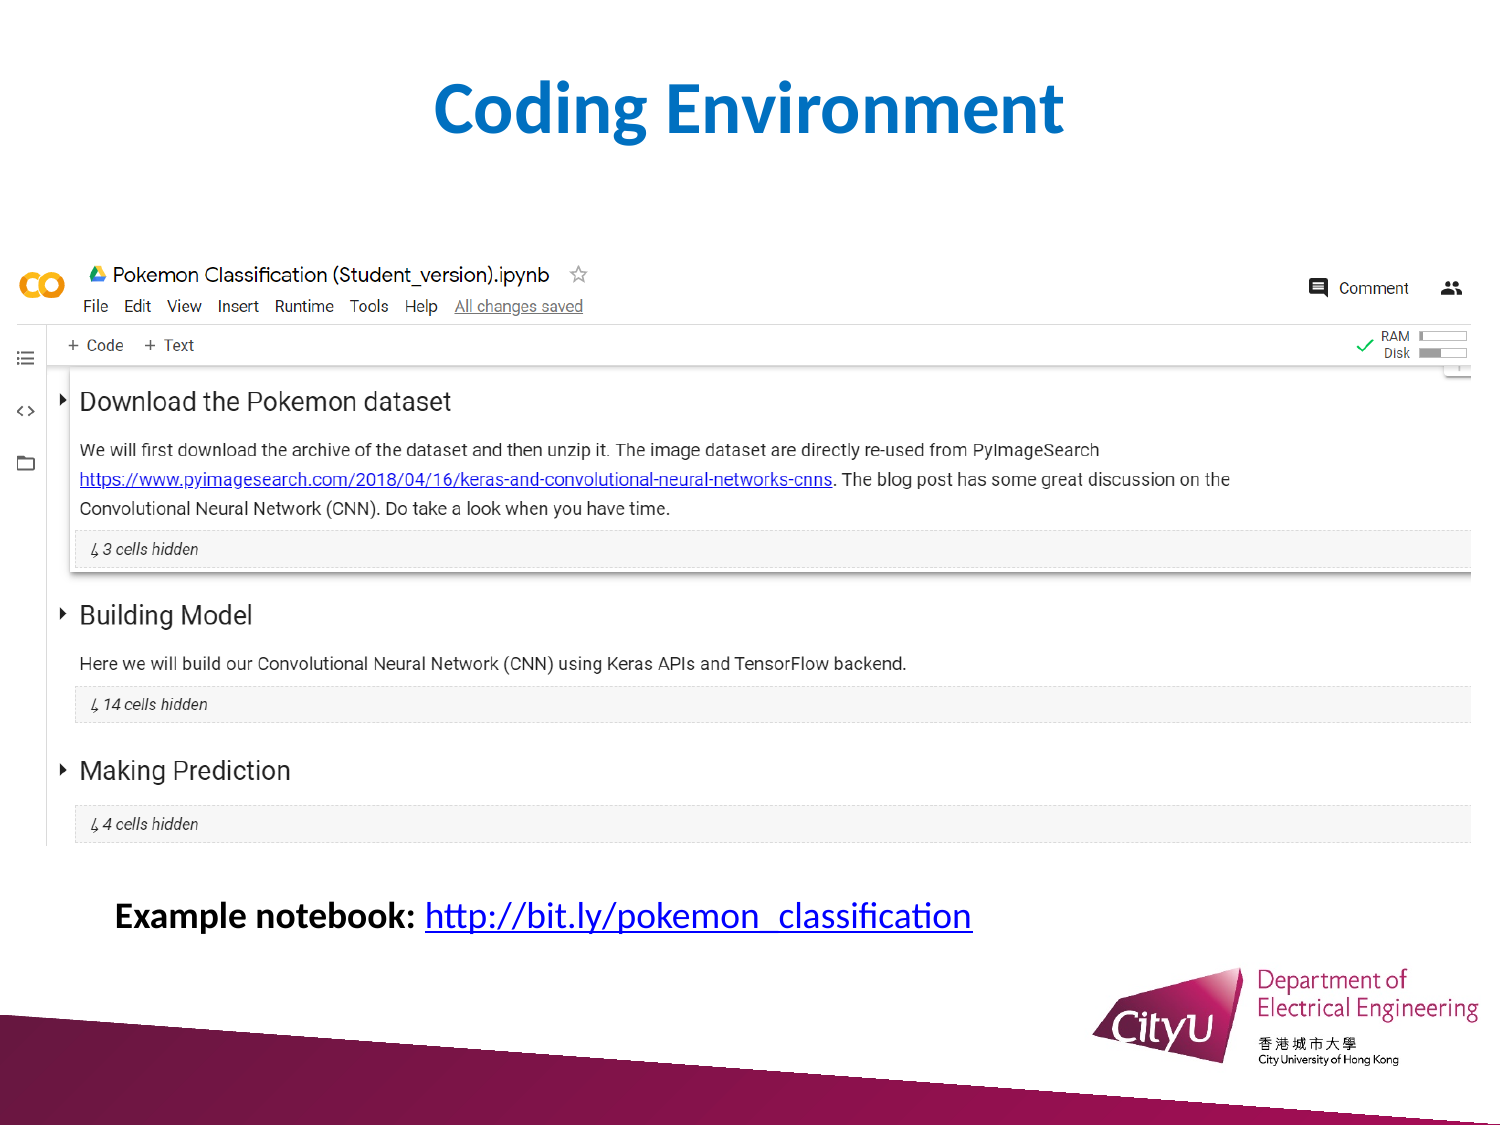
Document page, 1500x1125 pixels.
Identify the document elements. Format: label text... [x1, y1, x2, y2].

text_box Coding Environment [203, 42, 1296, 165]
picture [17, 255, 1472, 847]
text_box Example notebook: http://bit.ly/pokemon_classification [100, 883, 1105, 989]
picture [1080, 952, 1481, 1073]
